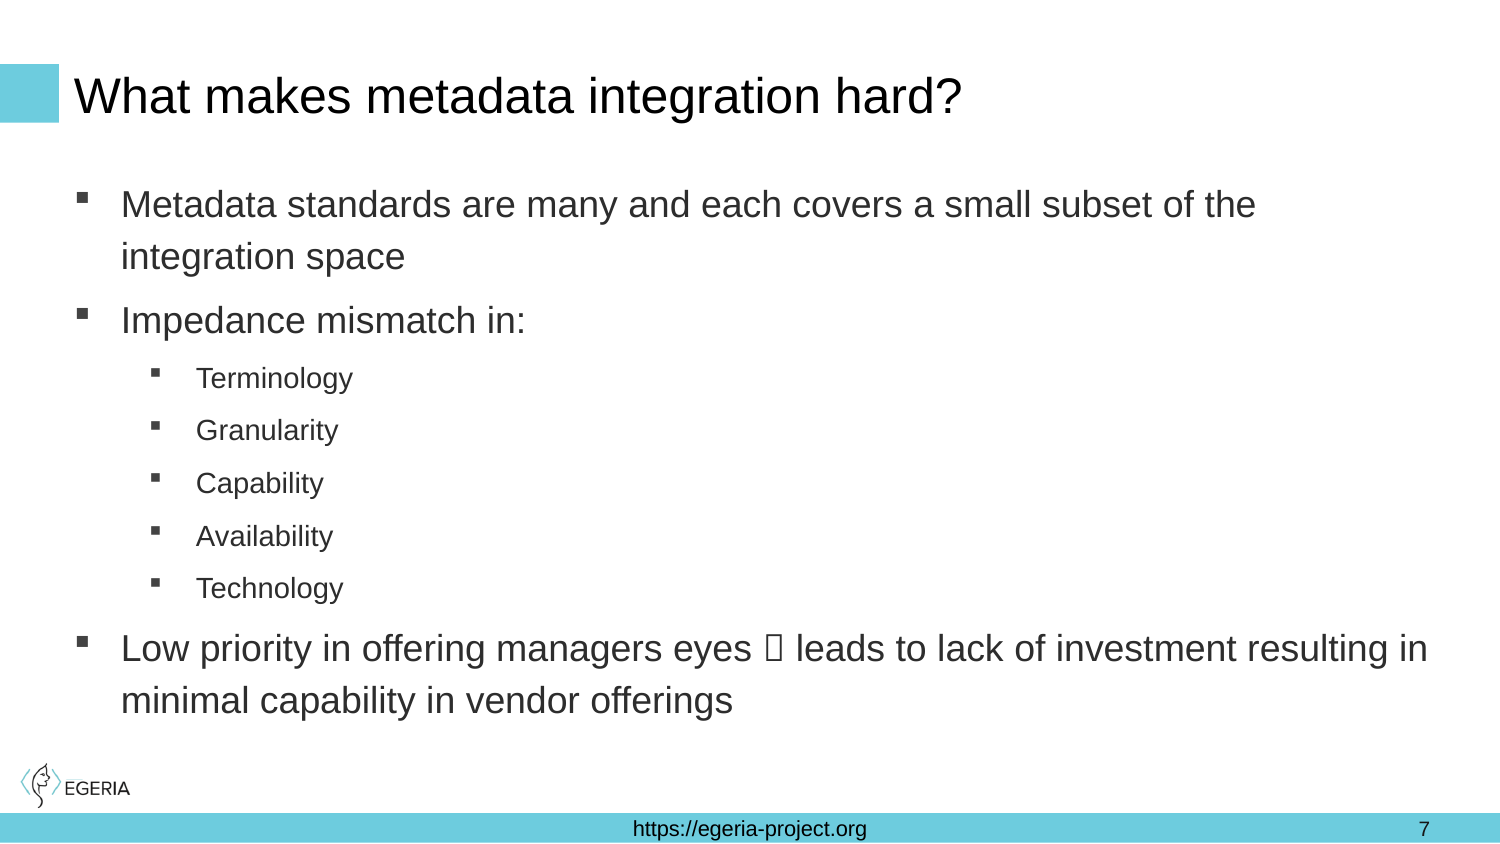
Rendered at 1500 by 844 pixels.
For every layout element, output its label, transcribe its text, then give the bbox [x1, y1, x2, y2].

slide_number 7 [1403, 813, 1494, 843]
picture [13, 757, 136, 812]
title What makes metadata integration hard? [58, 46, 1449, 140]
list Metadata standards are many and each covers a small subset of the integration space Impedance mismatch in: Terminology Granularity Capability Availability Technology Low priority in offering managers eyes  leads to lack of investment resulting in minimal capability in vendor offerings [58, 158, 1449, 750]
